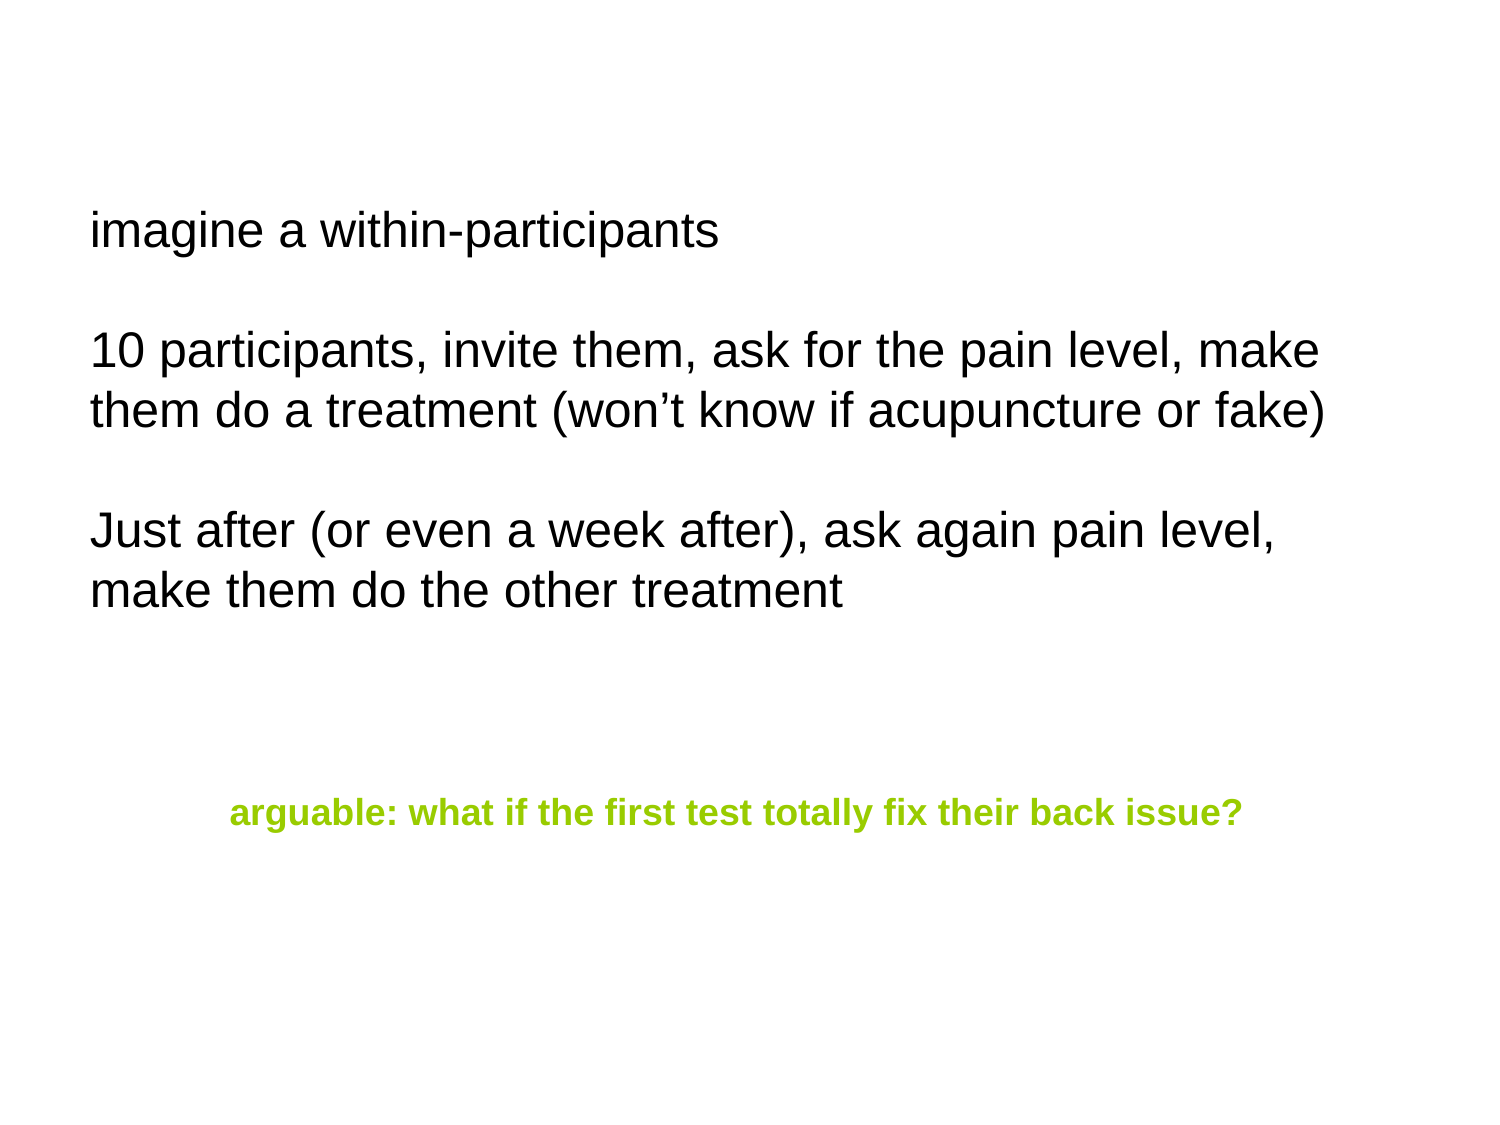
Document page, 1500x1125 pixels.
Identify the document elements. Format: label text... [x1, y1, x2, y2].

text_box imagine a within-participants 10 participants, invite them, ask for the pain level, make them do a treatment (won’t know if acupuncture or fake) Just after (or even a week after), ask again pain level, make them do the other treatment [75, 190, 1400, 745]
text_box arguable: what if the first test totally fix their back issue? [214, 780, 1260, 841]
